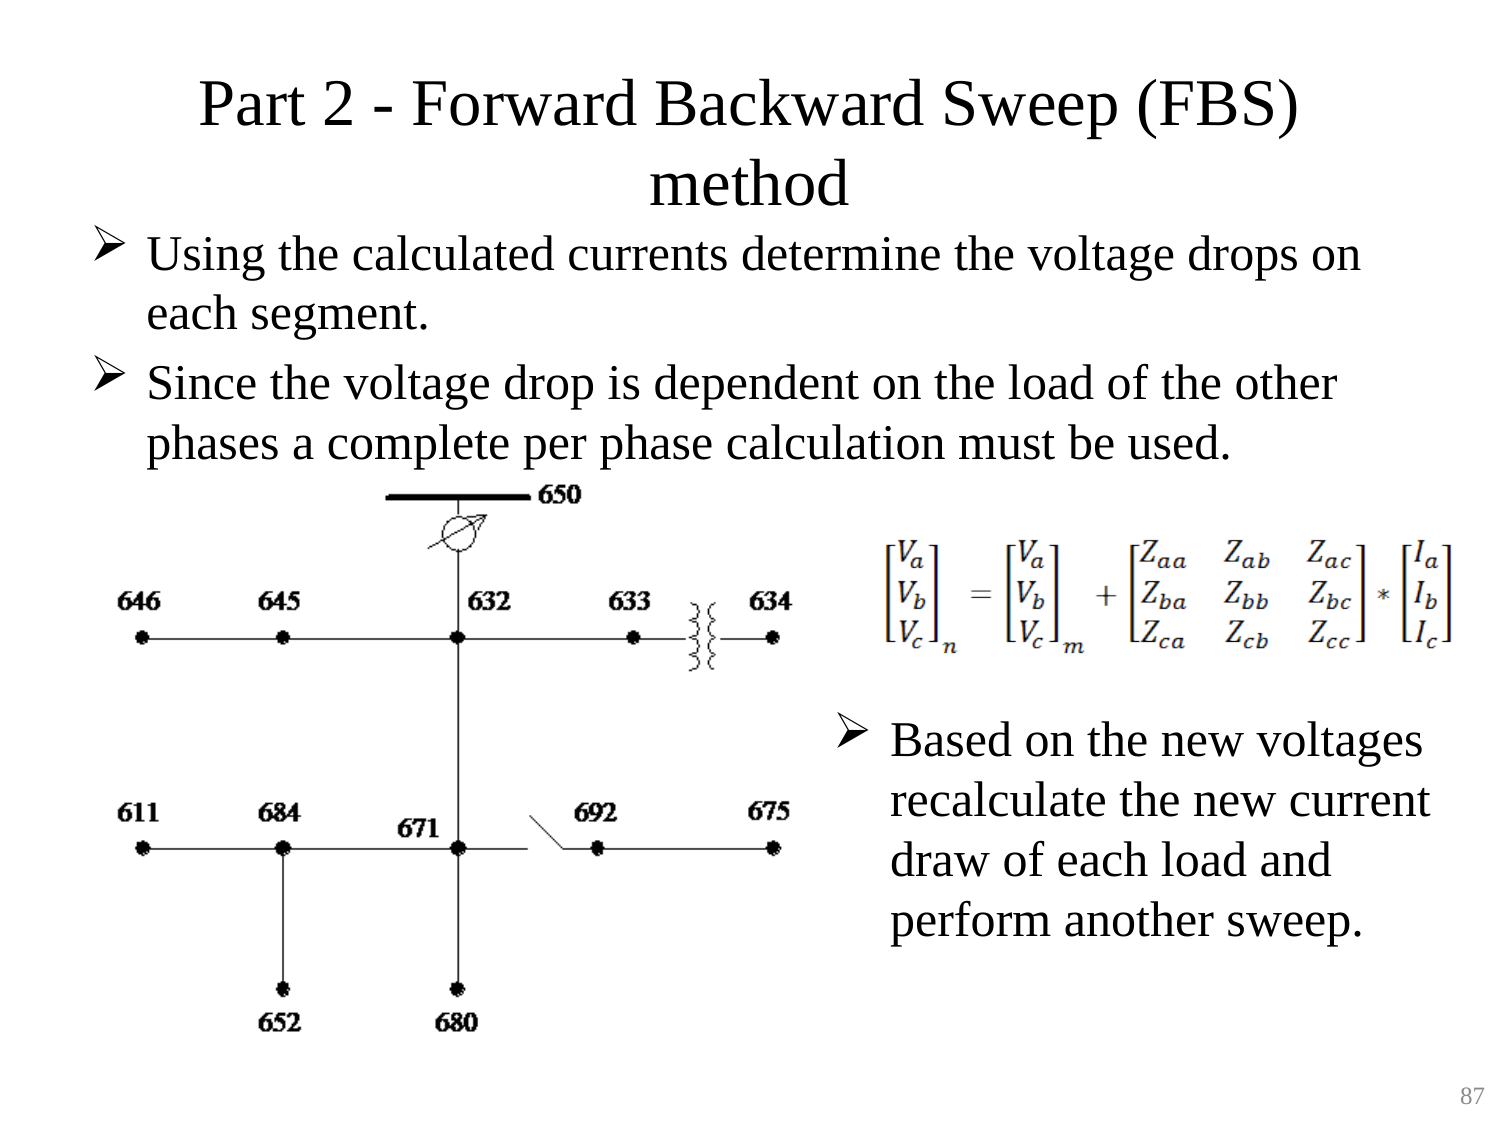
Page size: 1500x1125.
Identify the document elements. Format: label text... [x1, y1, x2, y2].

text_box Using the calculated currents determine the voltage drops on each segment. Since the voltage drop is dependent on the load of the other phases a complete per phase calculation must be used. [74, 212, 1425, 438]
picture [883, 537, 1455, 663]
picture [112, 474, 805, 1049]
title Part 2 - Forward Backward Sweep (FBS) method [75, 45, 1425, 212]
list Based on the new voltages recalculate the new current draw of each load and perform another sweep. [818, 699, 1500, 1049]
slide_number 87 [1149, 1065, 1500, 1125]
